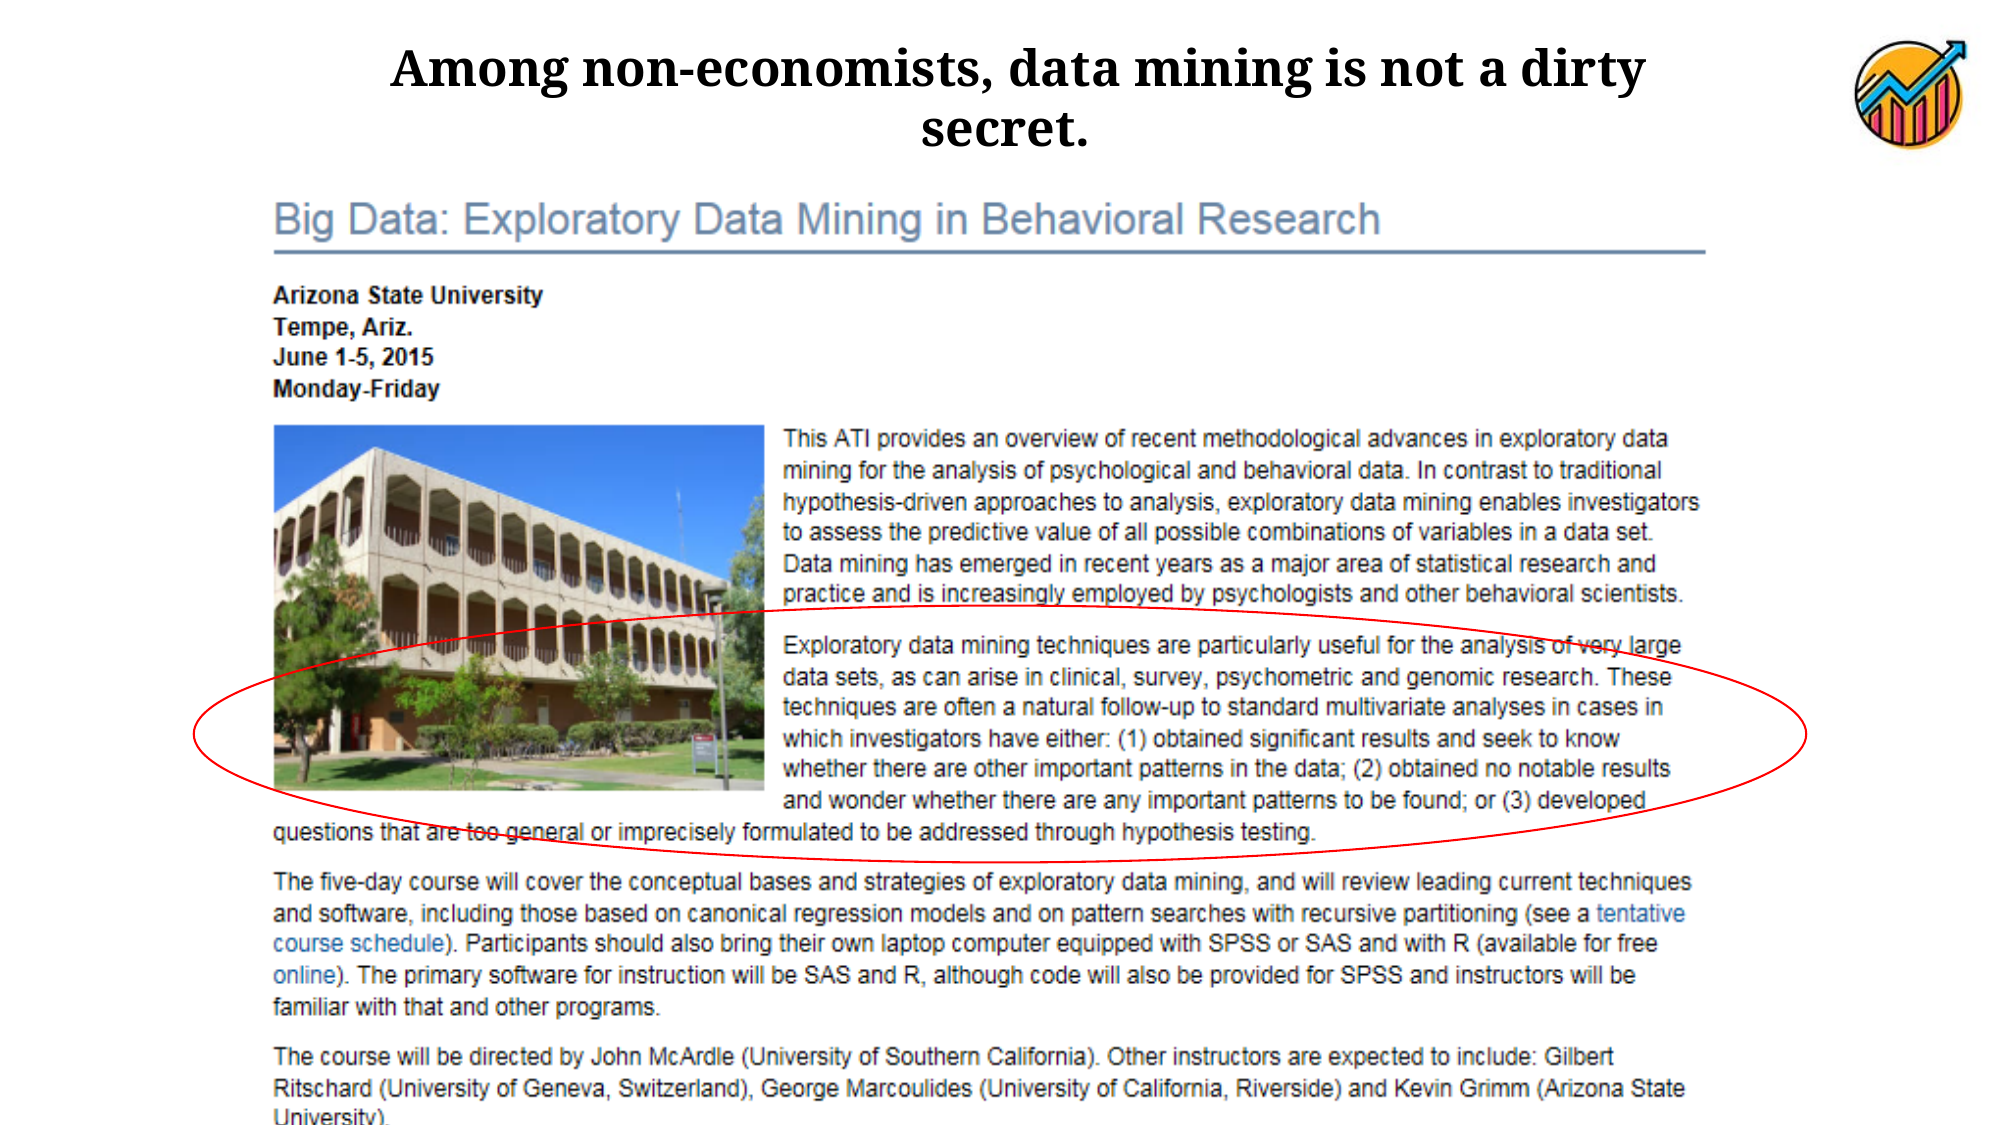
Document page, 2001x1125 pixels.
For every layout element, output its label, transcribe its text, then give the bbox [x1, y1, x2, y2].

picture [249, 187, 1712, 1125]
text_box Among non-economists, data mining is not a dirty secret. [287, 37, 1750, 155]
text_box [1712, 672, 1808, 796]
text_box [192, 686, 249, 782]
picture [1820, 5, 2000, 185]
